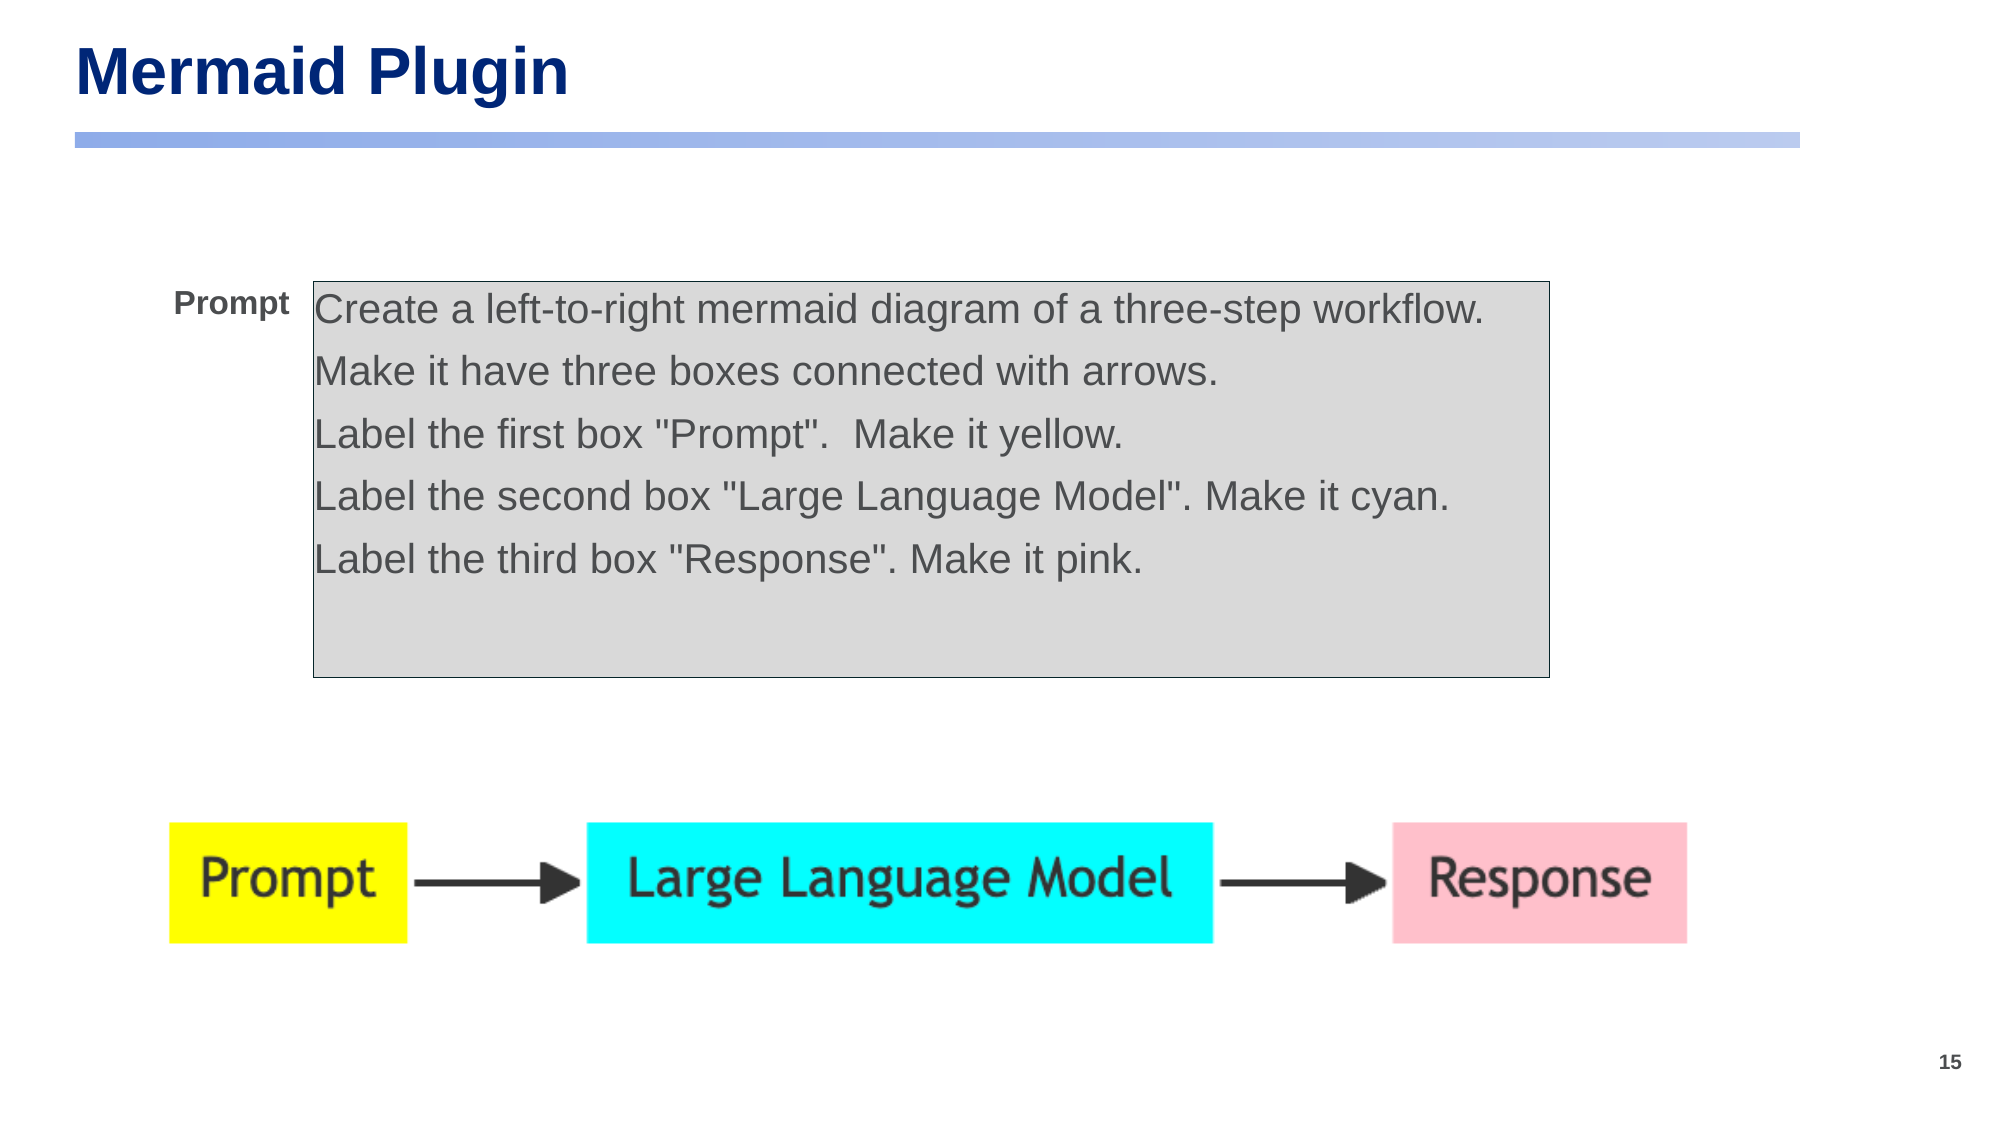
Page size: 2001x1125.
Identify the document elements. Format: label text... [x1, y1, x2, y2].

text_box Prompt [173, 281, 291, 322]
title Mermaid Plugin [75, 37, 1650, 110]
picture [111, 764, 1753, 1013]
list Create a left-to-right mermaid diagram of a three-step workflow. Make it have three boxes connected with arrows. Label the first box "Prompt". Make it yellow. Label the second box "Large Language Model". Make it cyan. Label the third box "Response". Make it pink. [313, 281, 1550, 678]
